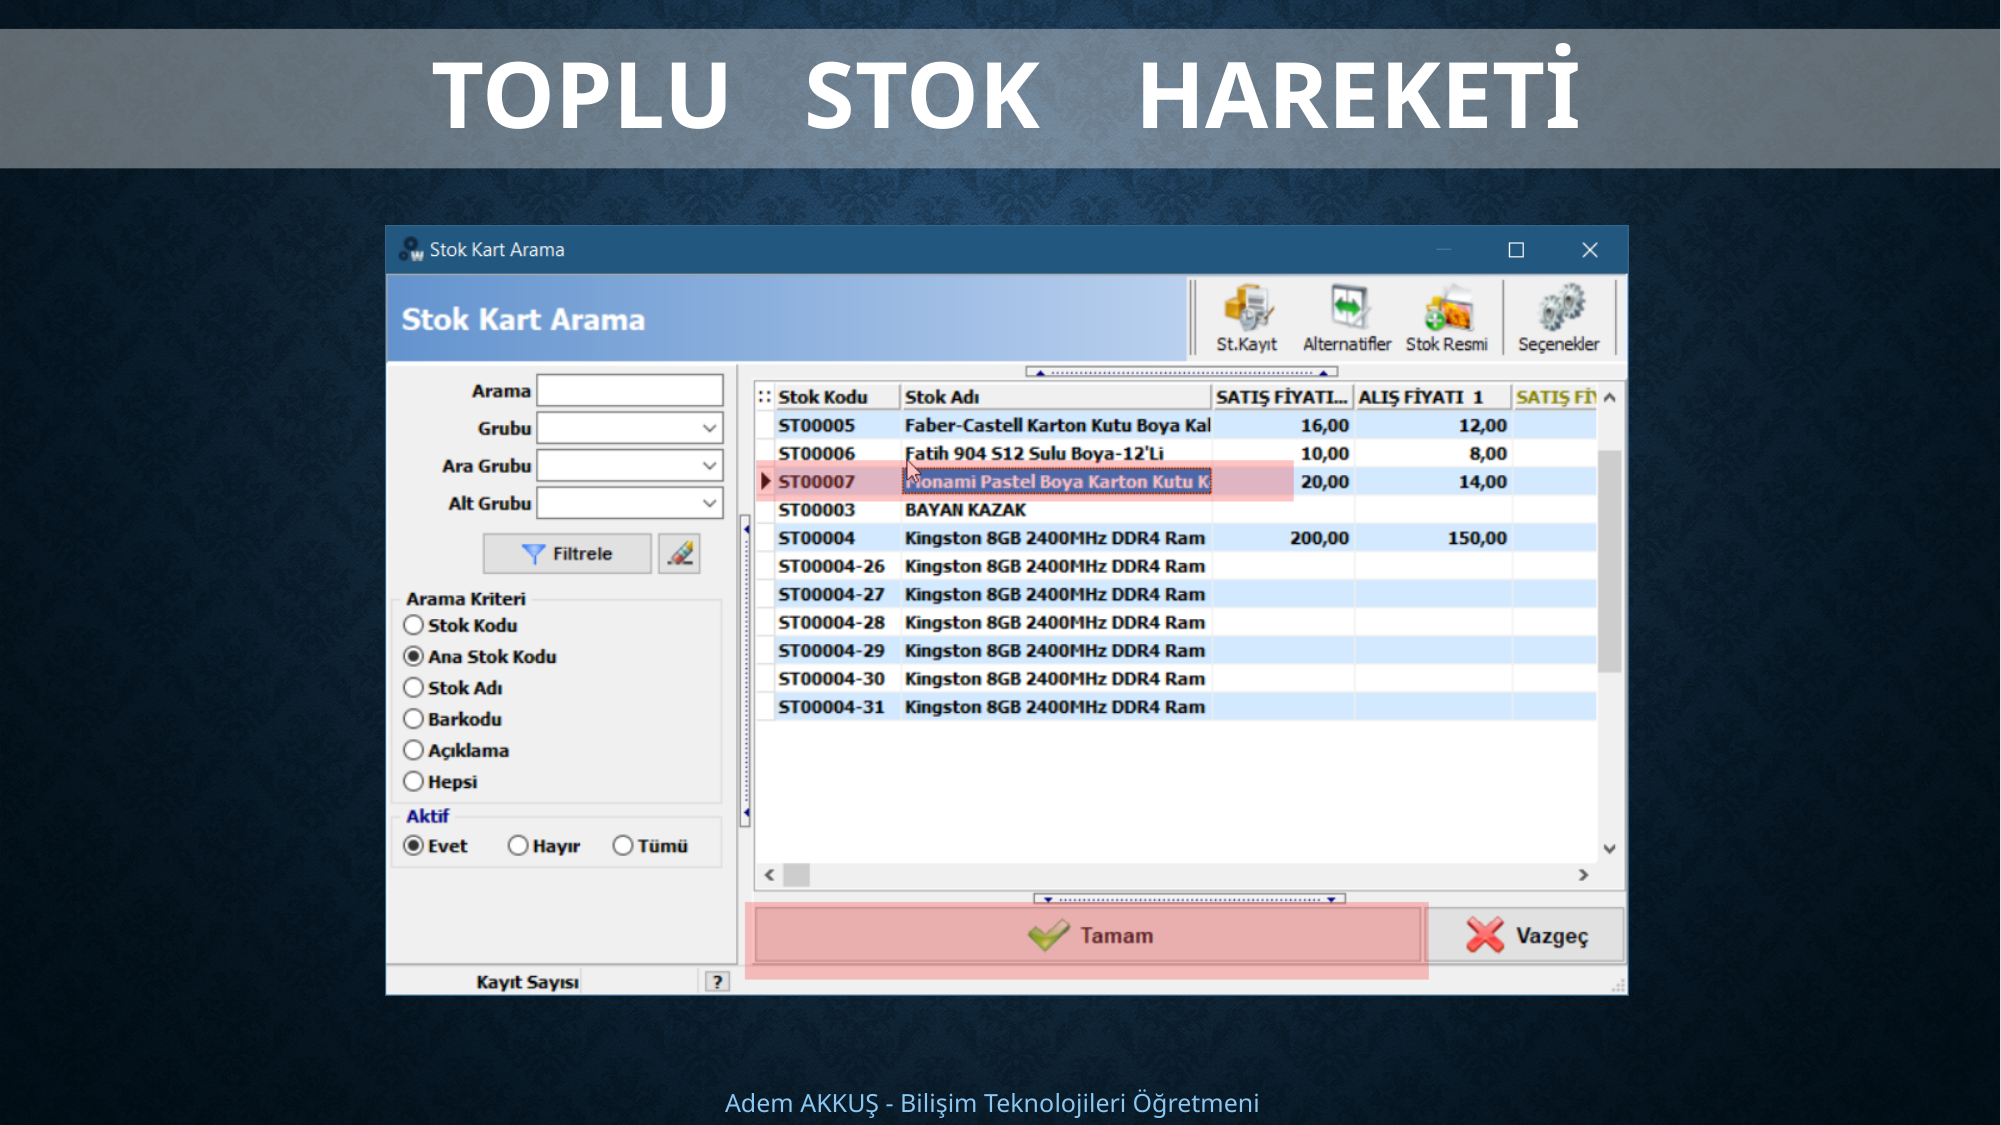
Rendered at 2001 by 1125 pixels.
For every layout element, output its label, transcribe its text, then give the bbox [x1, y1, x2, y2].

picture [384, 225, 1630, 997]
title Toplu stok hareketi [0, 28, 2000, 169]
footer Adem AKKUŞ - Bilişim Teknolojileri Öğretmeni [0, 1080, 2000, 1125]
